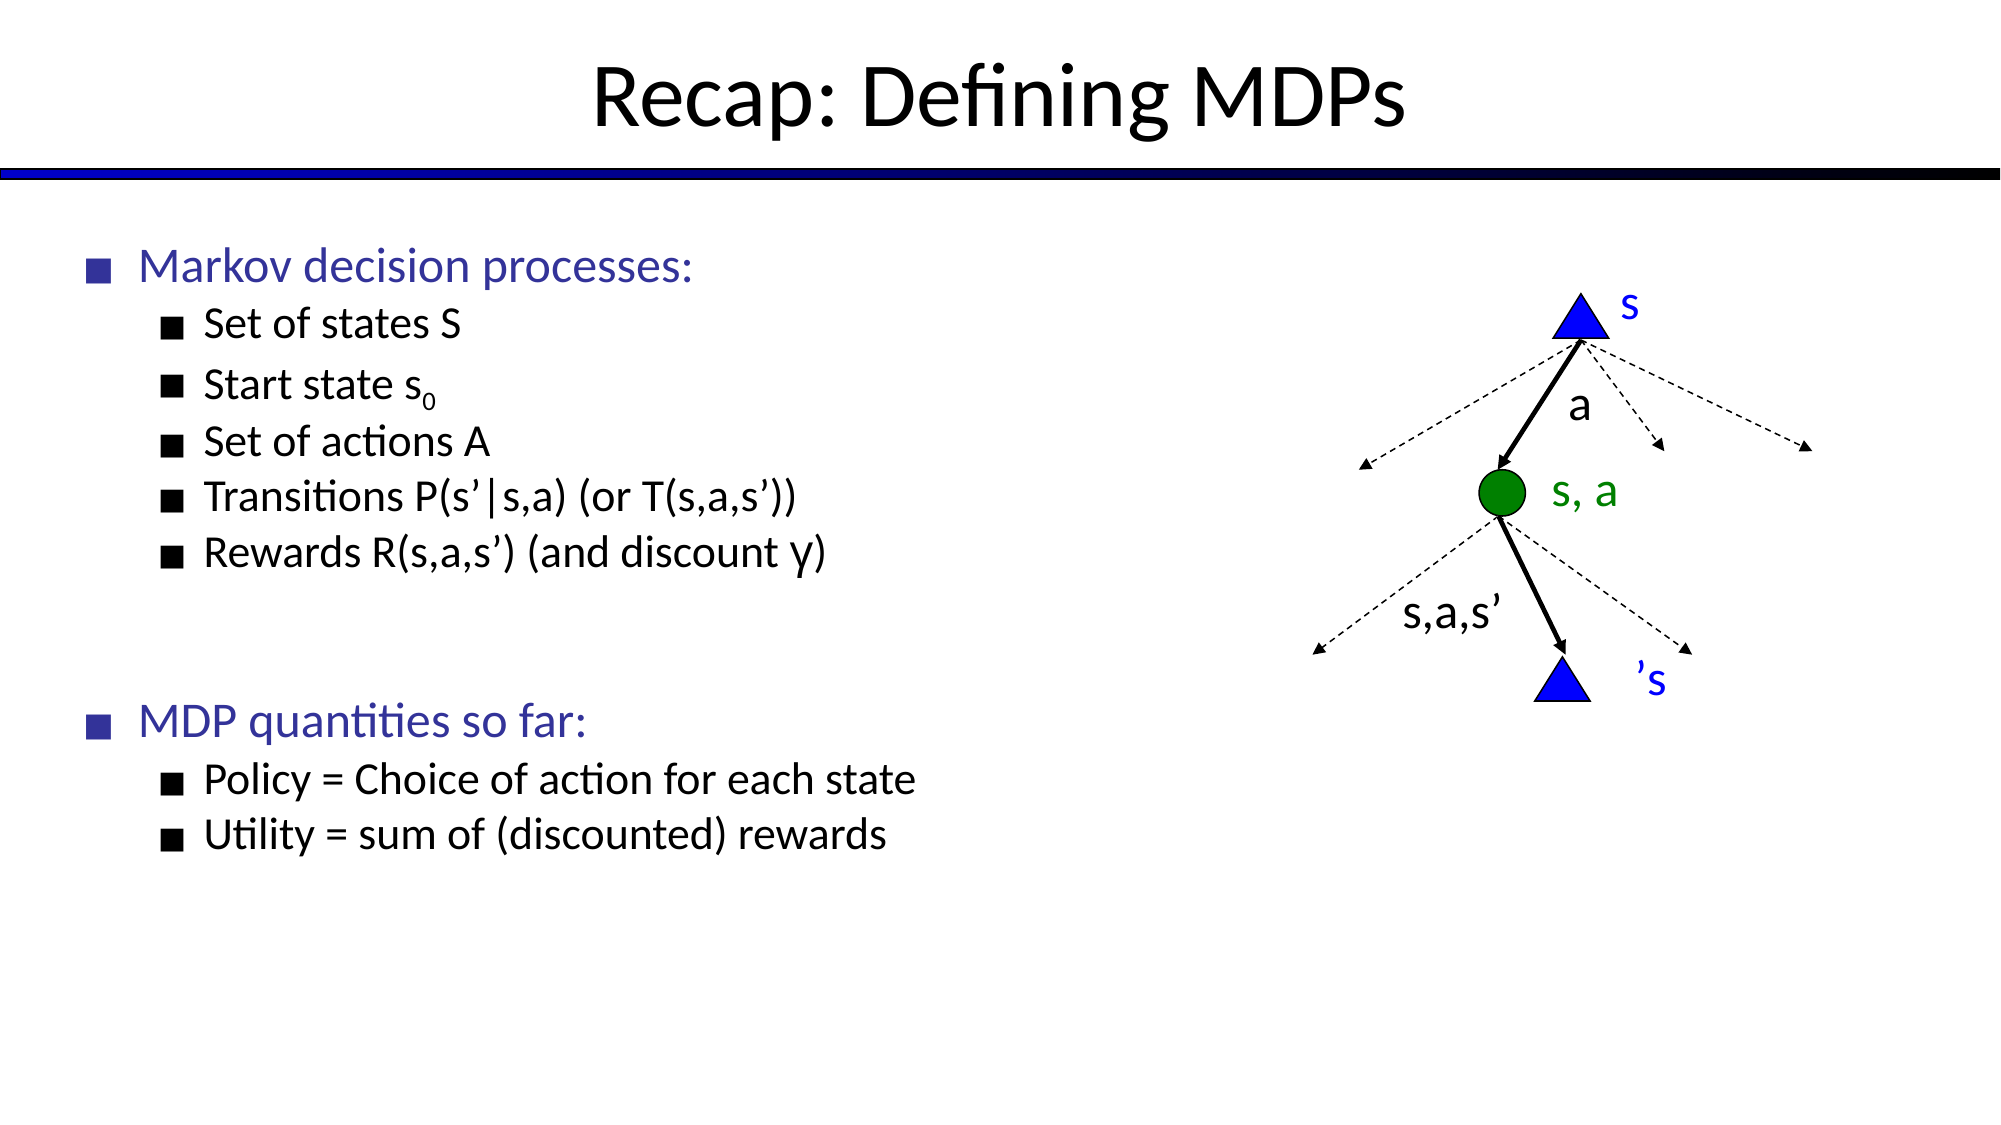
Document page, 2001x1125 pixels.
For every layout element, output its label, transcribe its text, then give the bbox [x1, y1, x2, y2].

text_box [1312, 262, 1813, 714]
text_box Recap: Defining MDPs [0, 0, 2000, 184]
text_box Markov decision processes: Set of states S Start state s0 Set of actions A Transitions P(s’|s,a) (or T(s,a,s’)) Rewards R(s,a,s’) (and discount γ) MDP quantities so far: Policy = Choice of action for each state Utility = sum of (discounted) rewards [66, 236, 1934, 1013]
